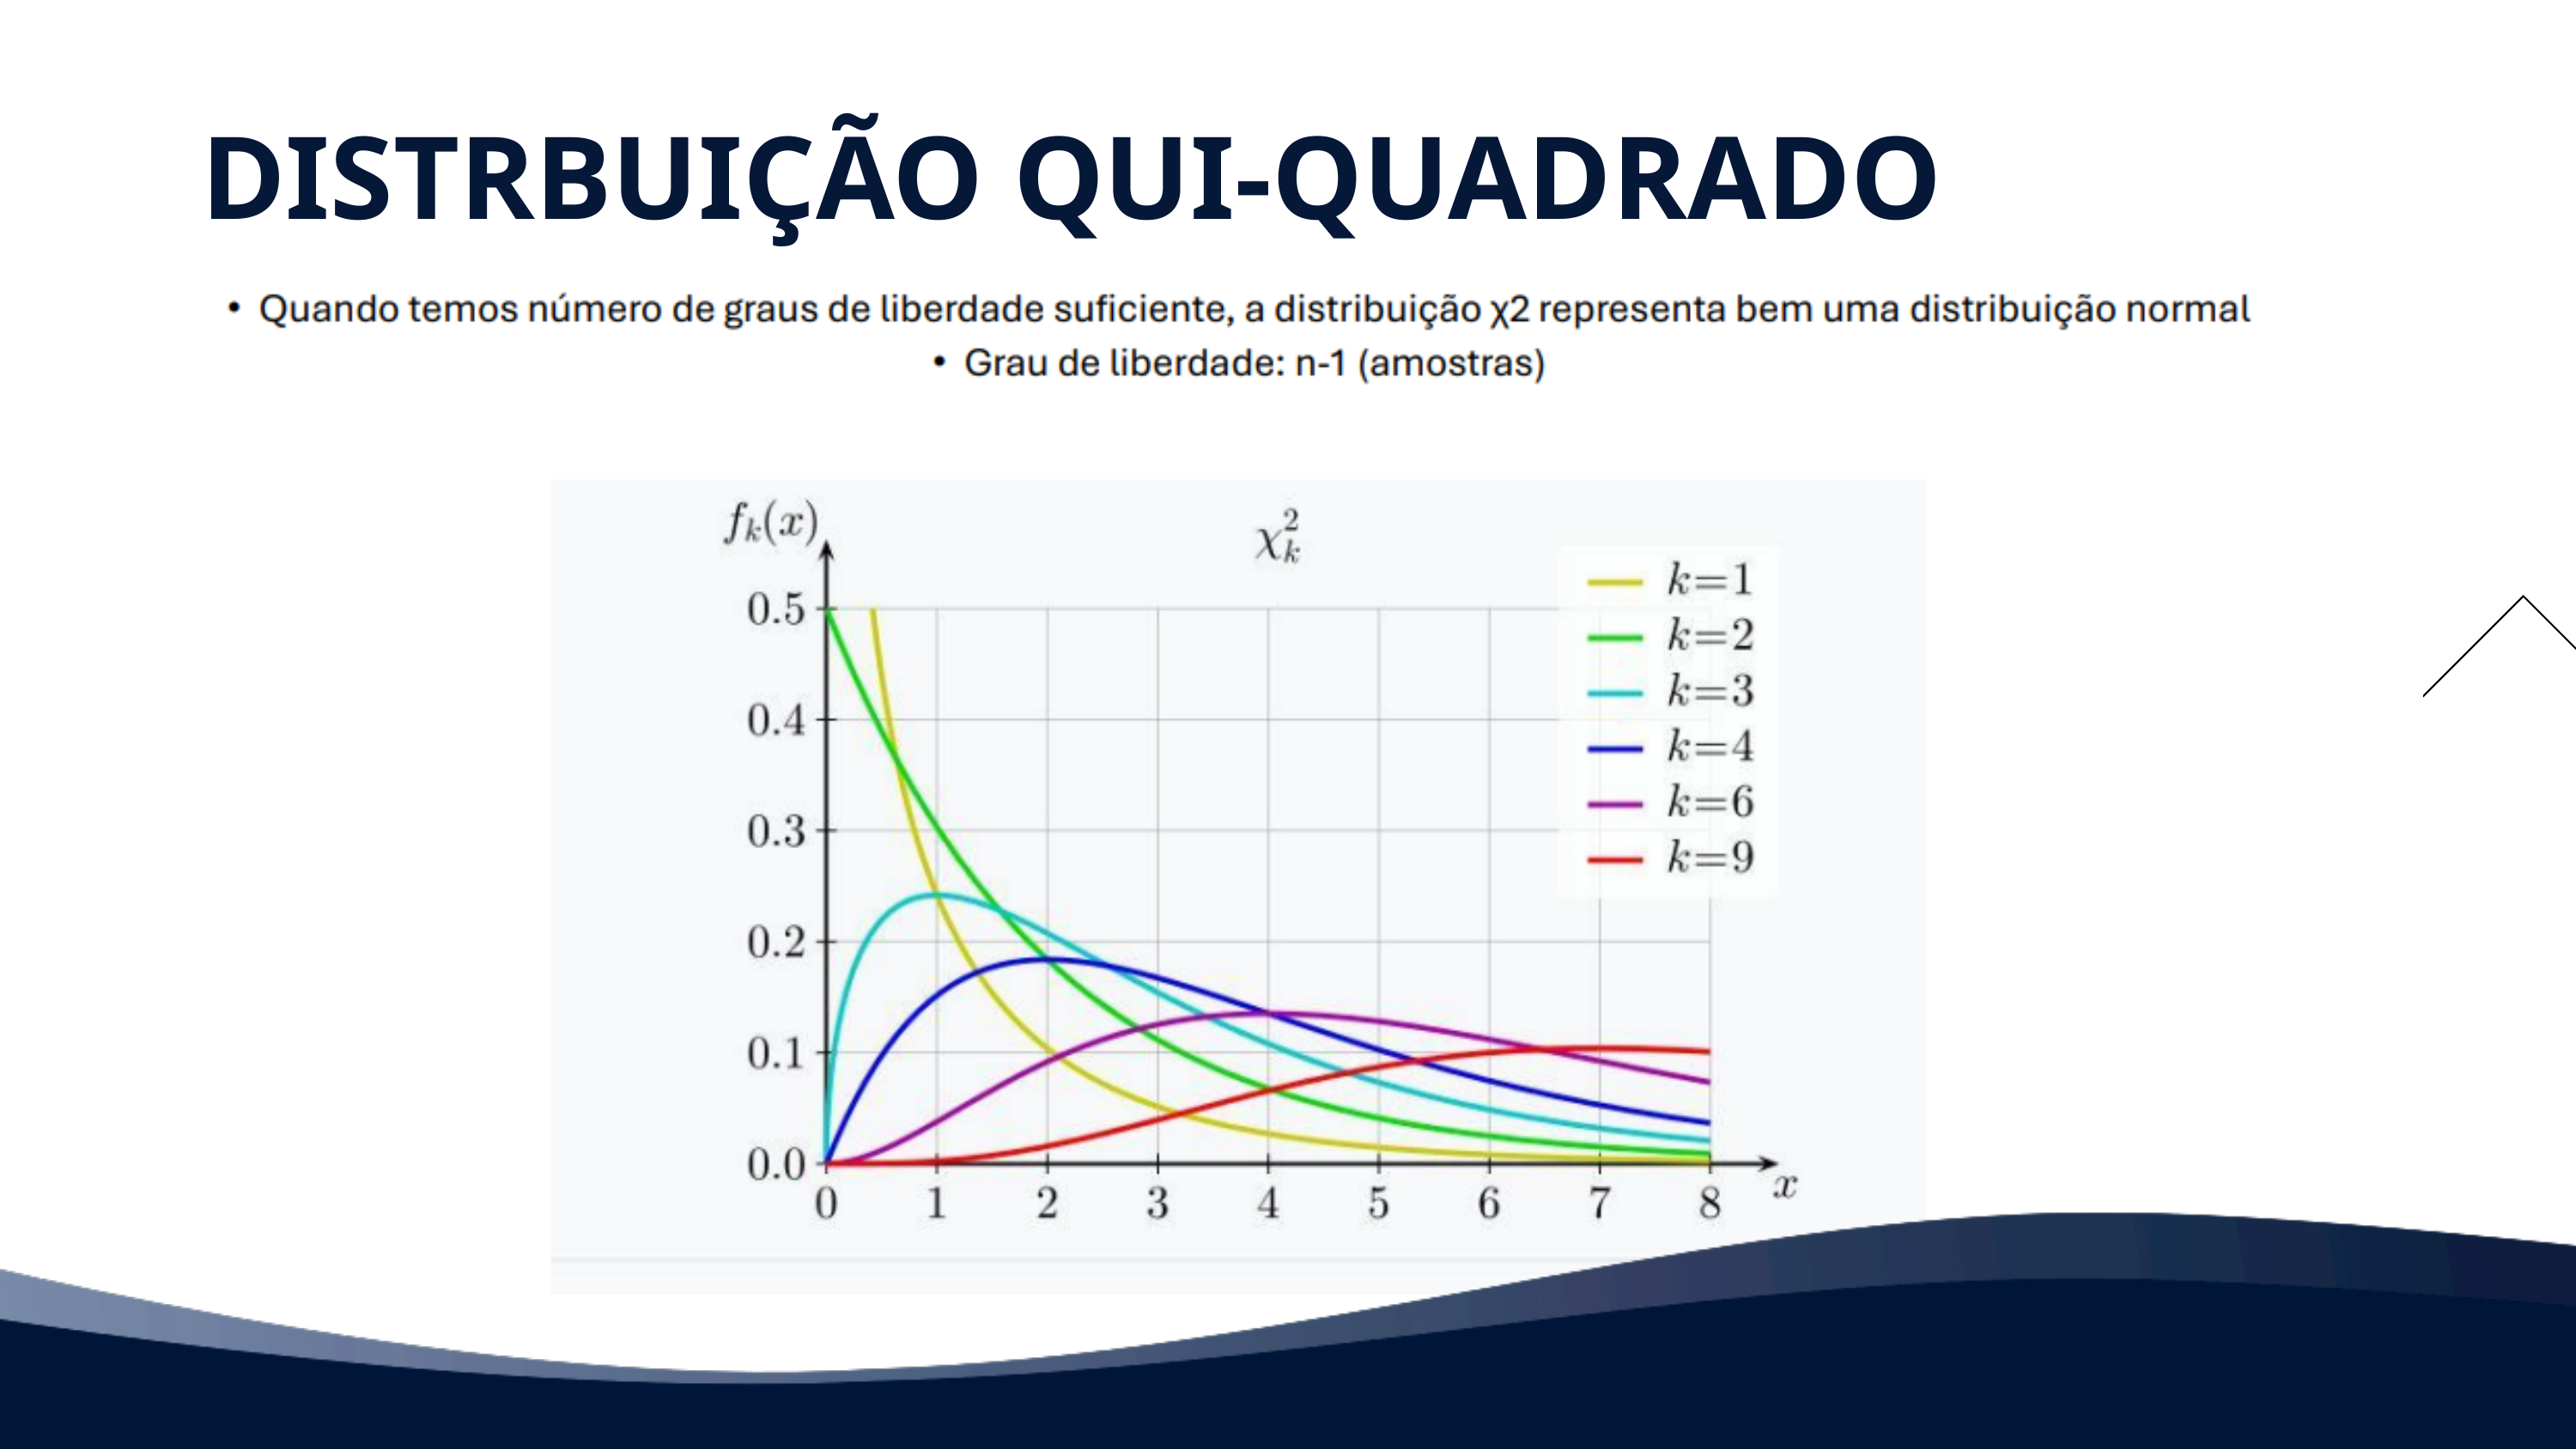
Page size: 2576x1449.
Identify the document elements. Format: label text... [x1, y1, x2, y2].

text_box [0, 1208, 2002, 1449]
text_box DISTRBUIÇÃO QUI-QUADRADO [201, 127, 2257, 242]
text_box [35, 248, 2423, 1208]
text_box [2006, 596, 2576, 1449]
